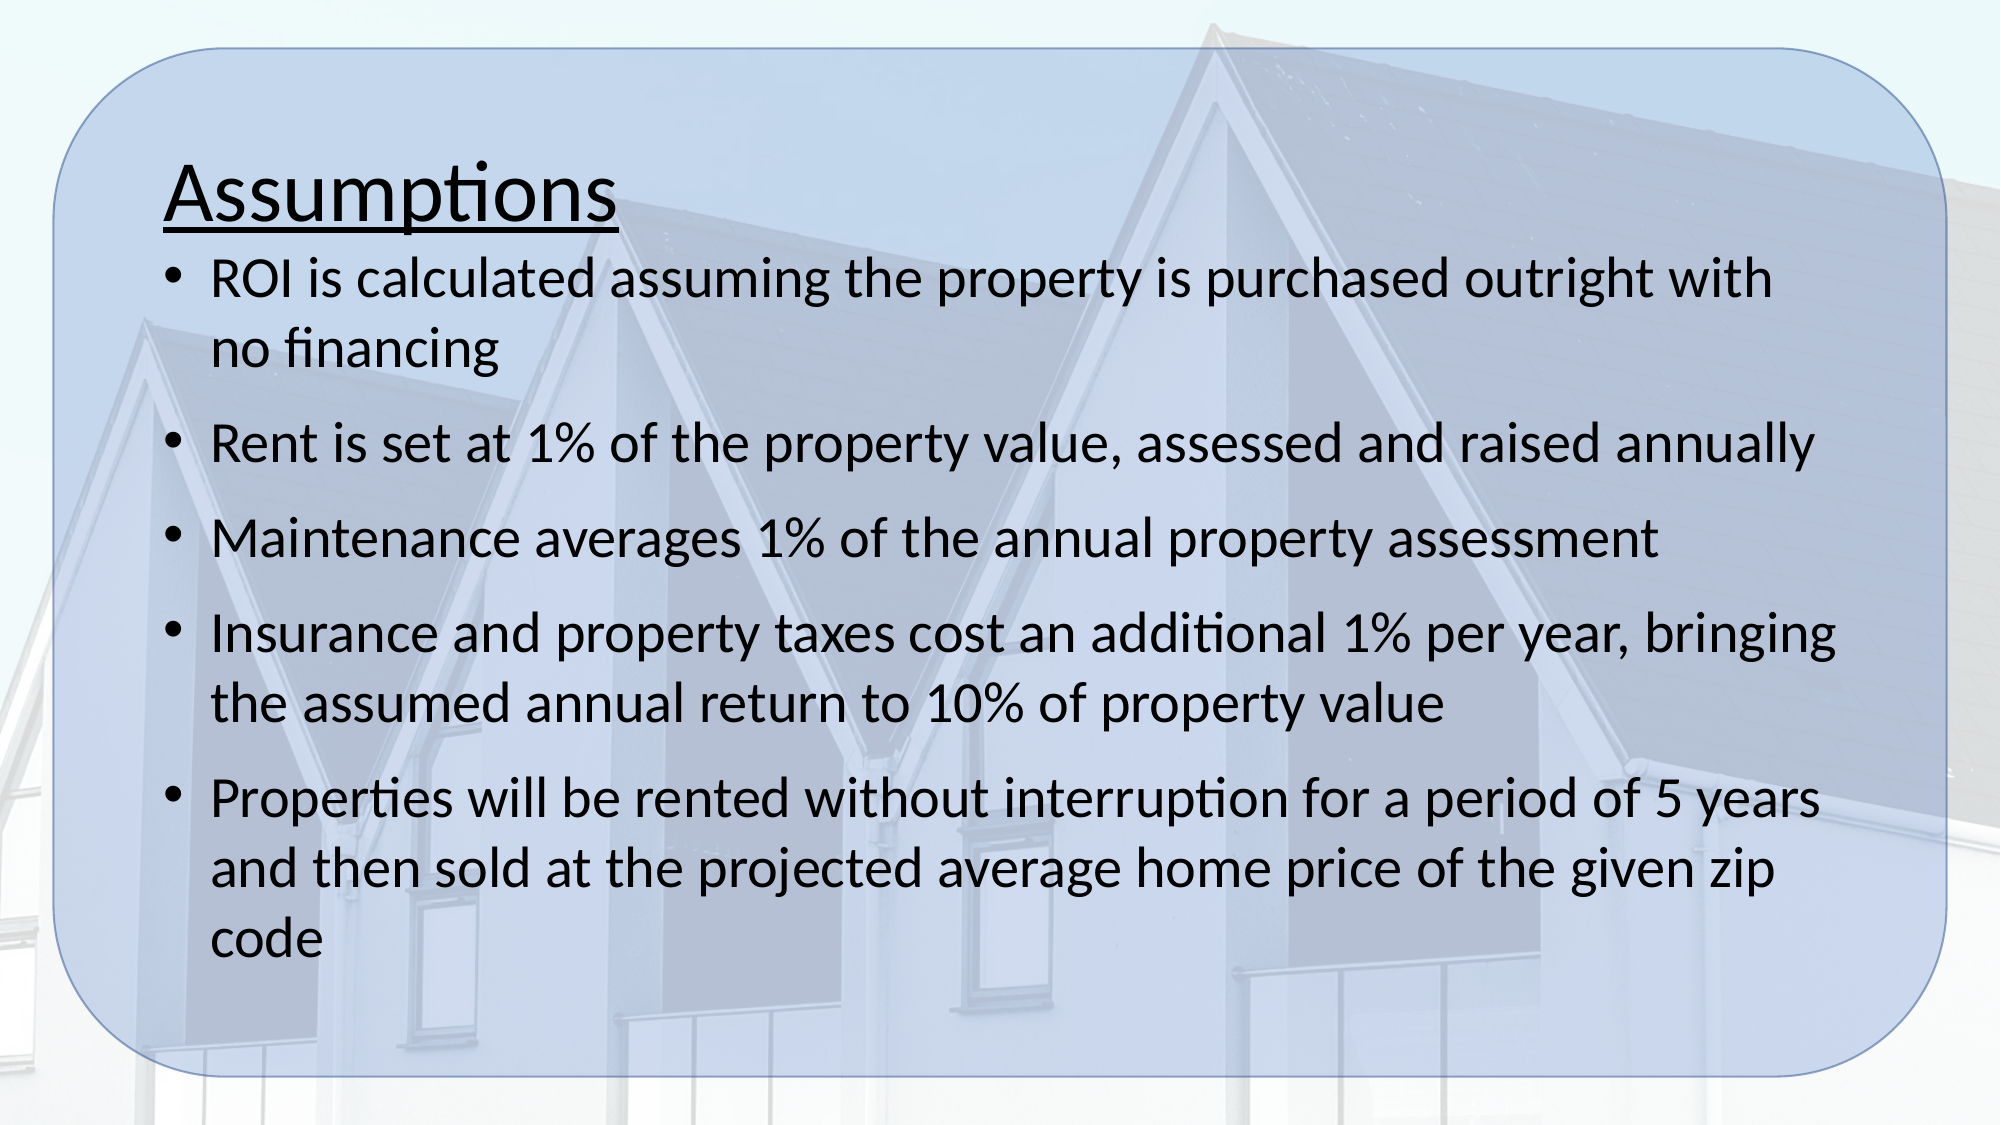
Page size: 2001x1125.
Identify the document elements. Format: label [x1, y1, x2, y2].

list [0, 0, 2000, 1125]
